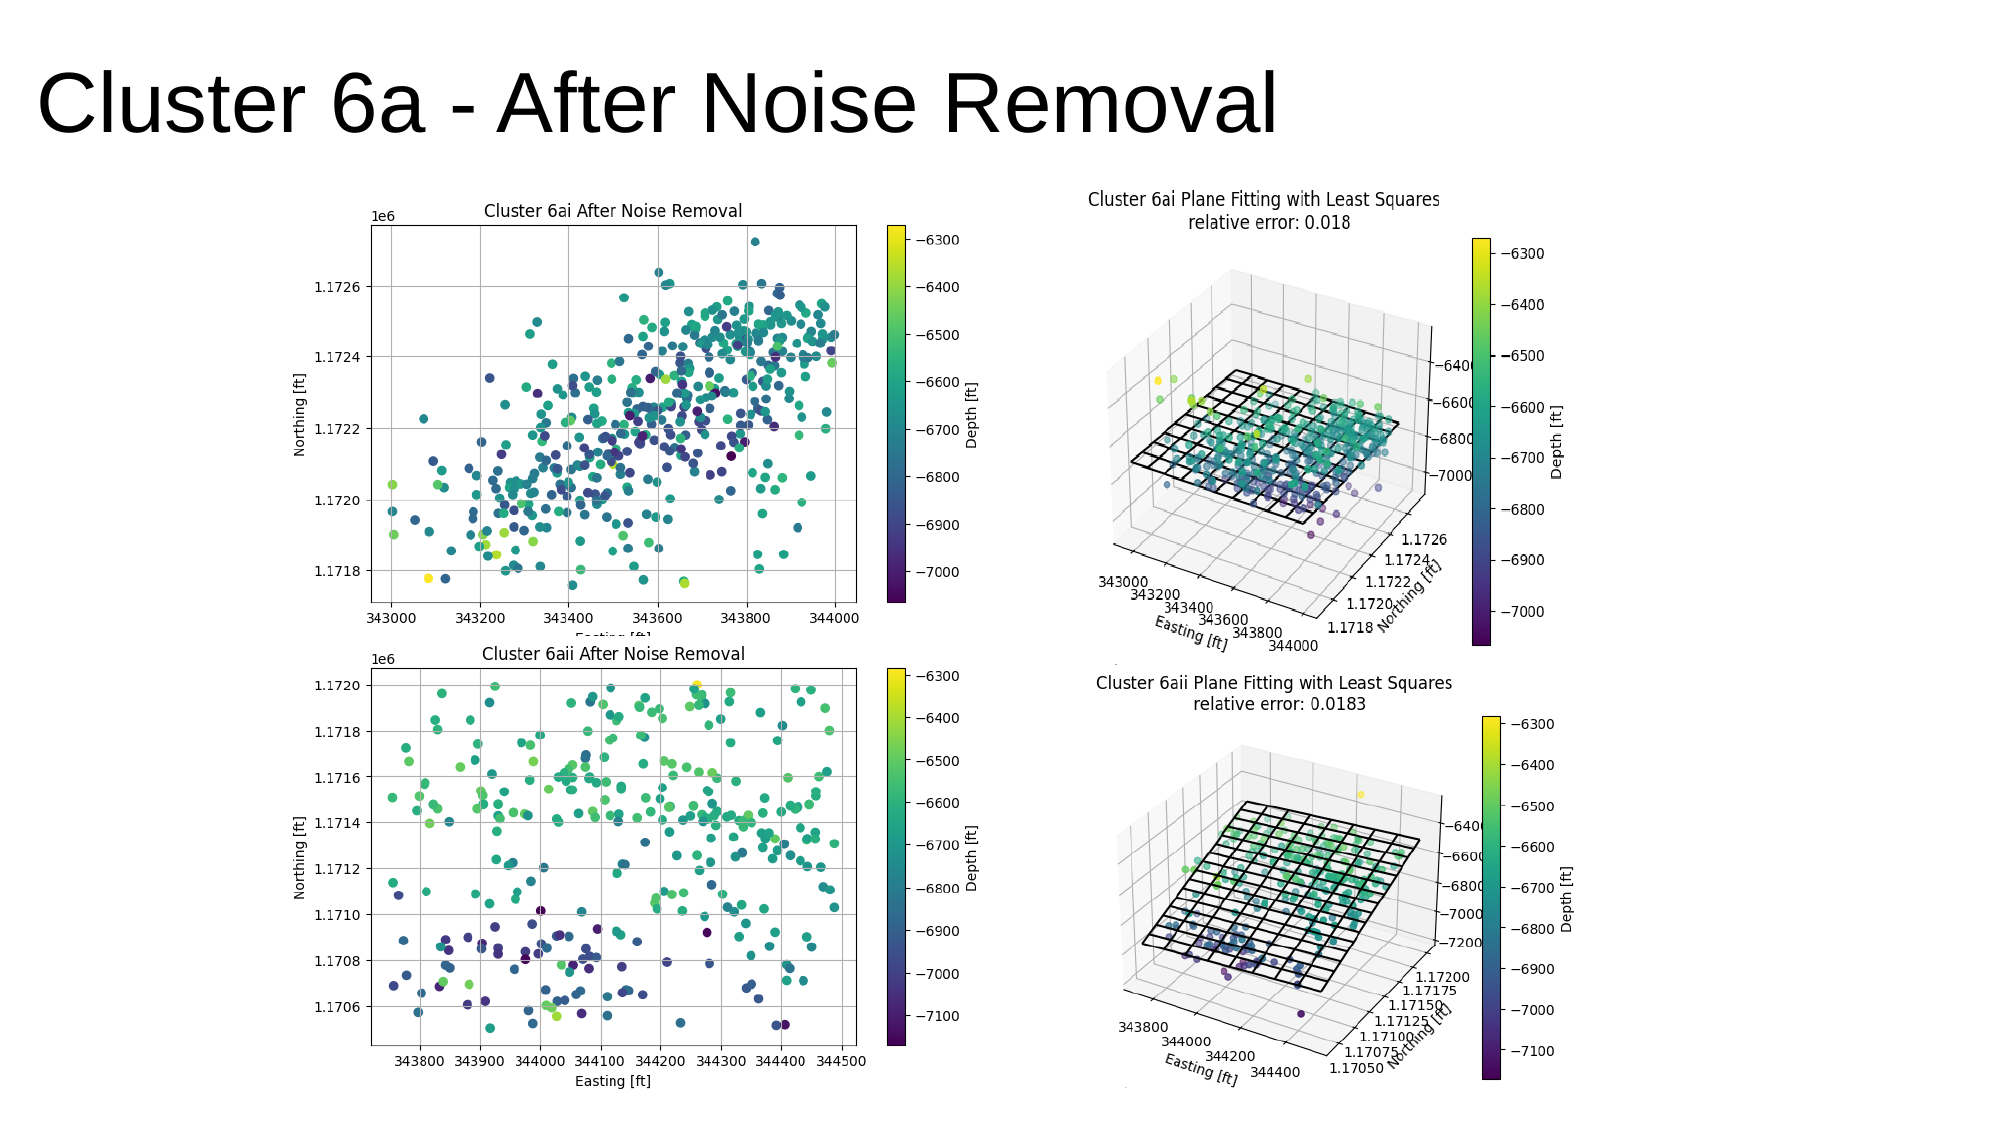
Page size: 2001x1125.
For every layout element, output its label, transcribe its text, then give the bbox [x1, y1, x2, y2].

picture [283, 192, 989, 1097]
title Cluster 6a - After Noise Removal [21, 48, 1961, 162]
picture [1076, 180, 1584, 1089]
